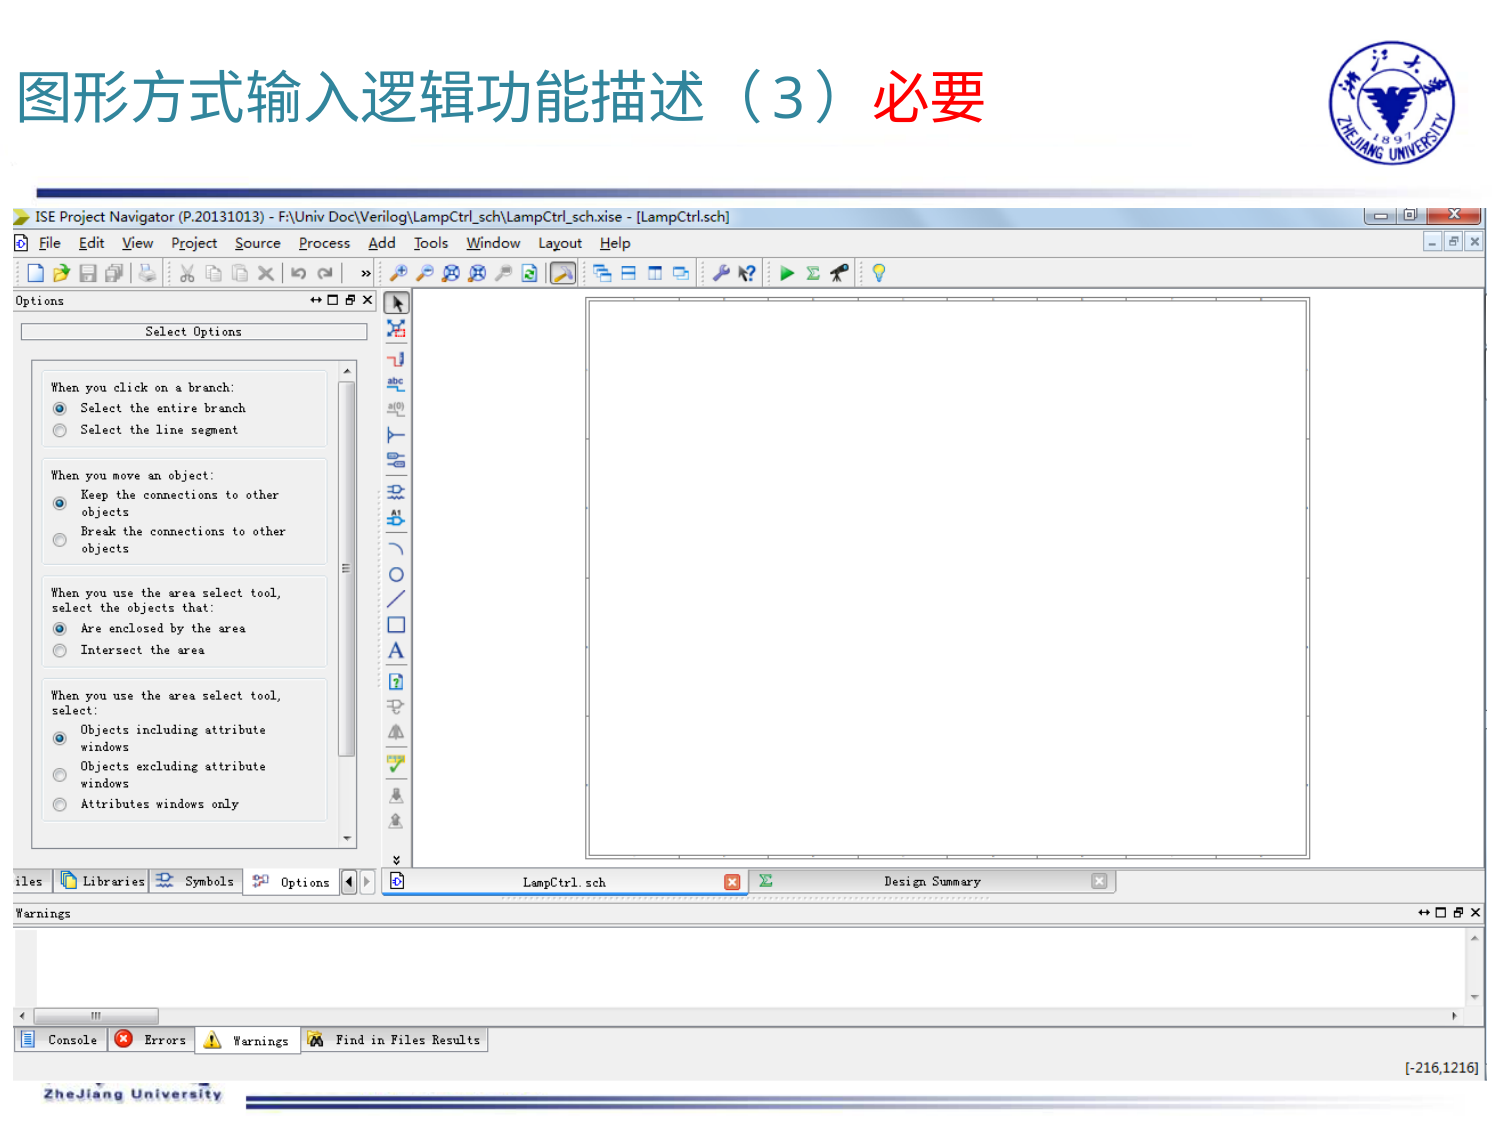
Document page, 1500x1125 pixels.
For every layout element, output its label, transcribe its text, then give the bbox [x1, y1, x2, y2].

title 图形方式输入逻辑功能描述（3）必要 [0, 51, 1448, 209]
picture [0, 0, 1500, 1125]
